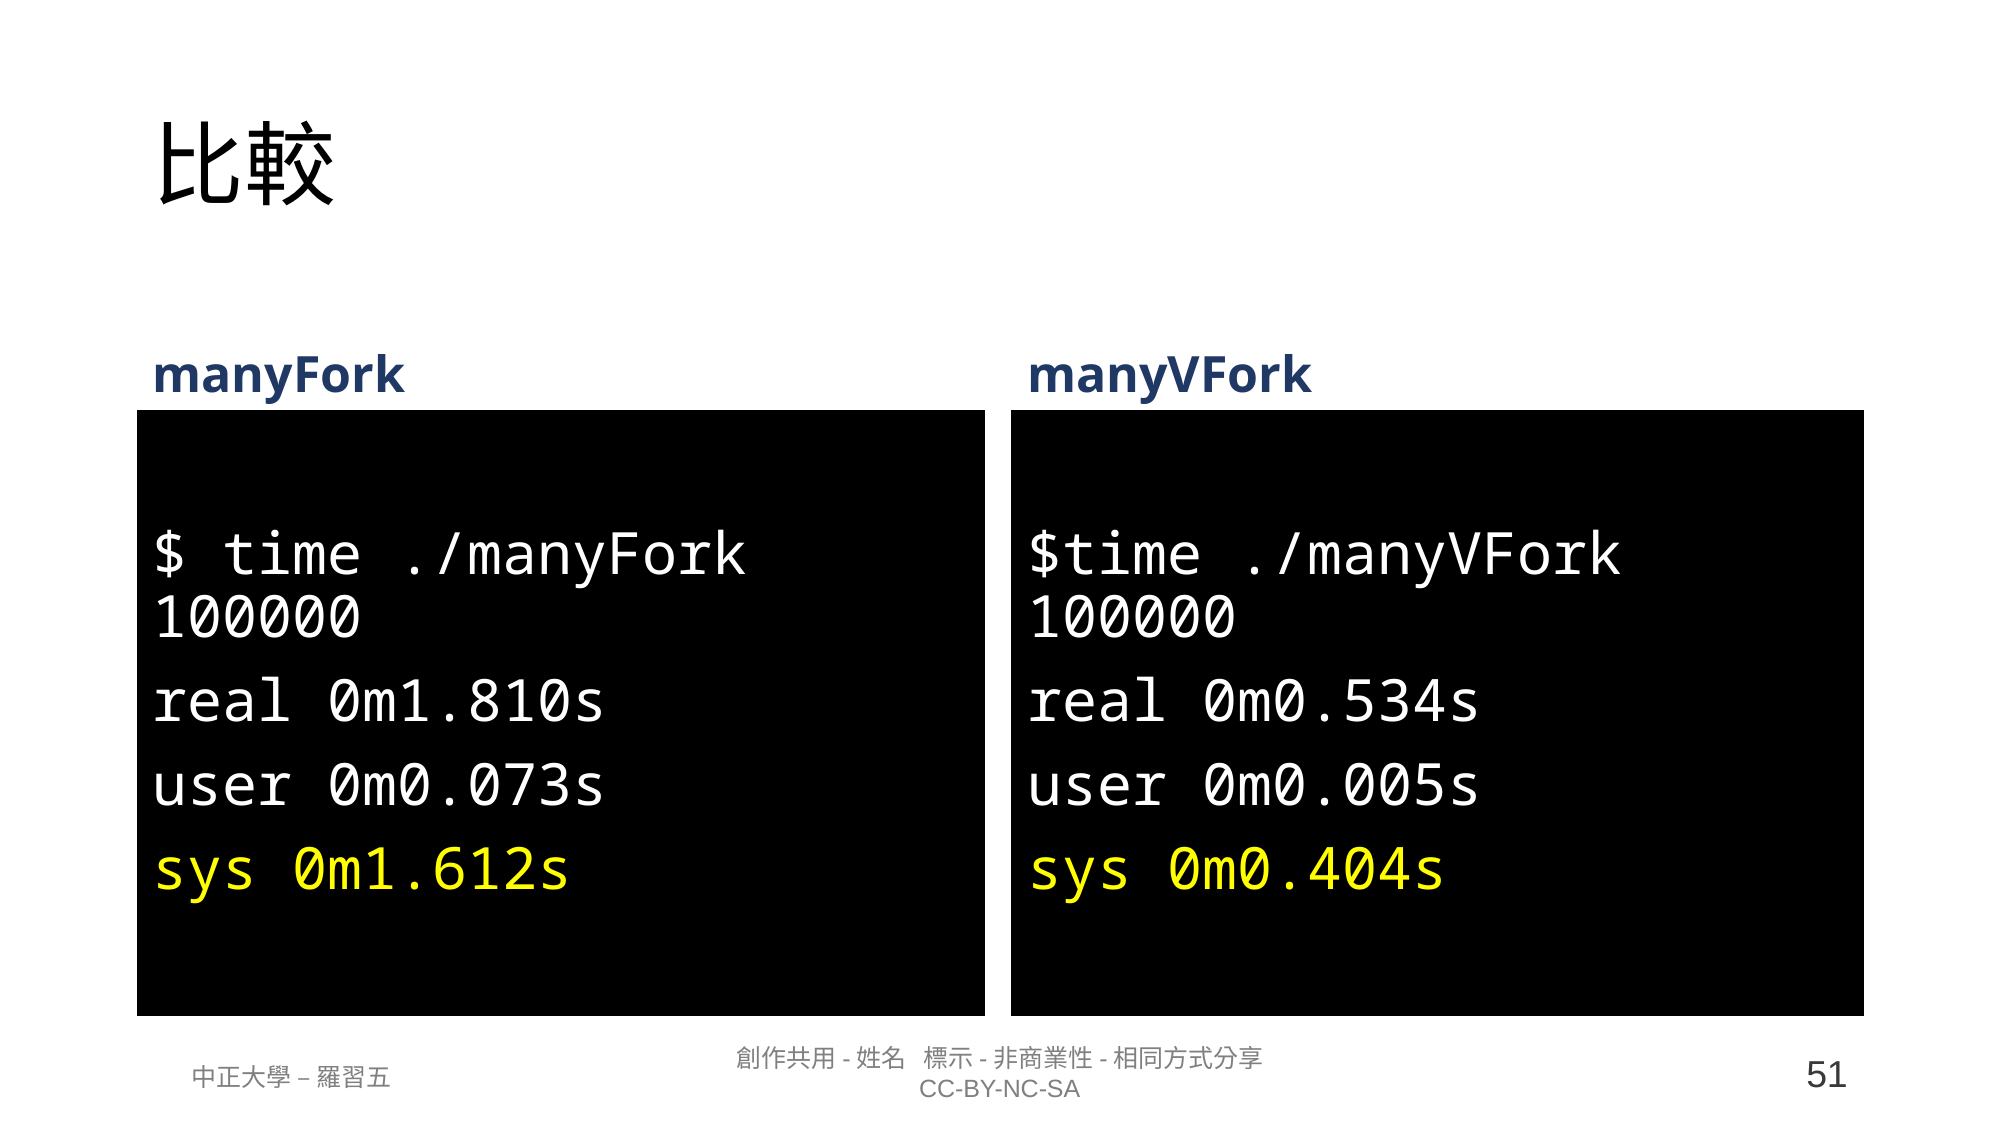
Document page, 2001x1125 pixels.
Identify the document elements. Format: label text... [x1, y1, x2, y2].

list manyFork [137, 275, 984, 410]
title 比較 [137, 59, 1863, 278]
list $time ./manyVFork 100000 real 0m0.534s user 0m0.005s sys 0m0.404s [1011, 410, 1864, 1016]
list manyVFork [1012, 275, 1863, 410]
list $ time ./manyFork 100000 real 0m1.810s user 0m0.073s sys 0m1.612s [137, 410, 985, 1016]
